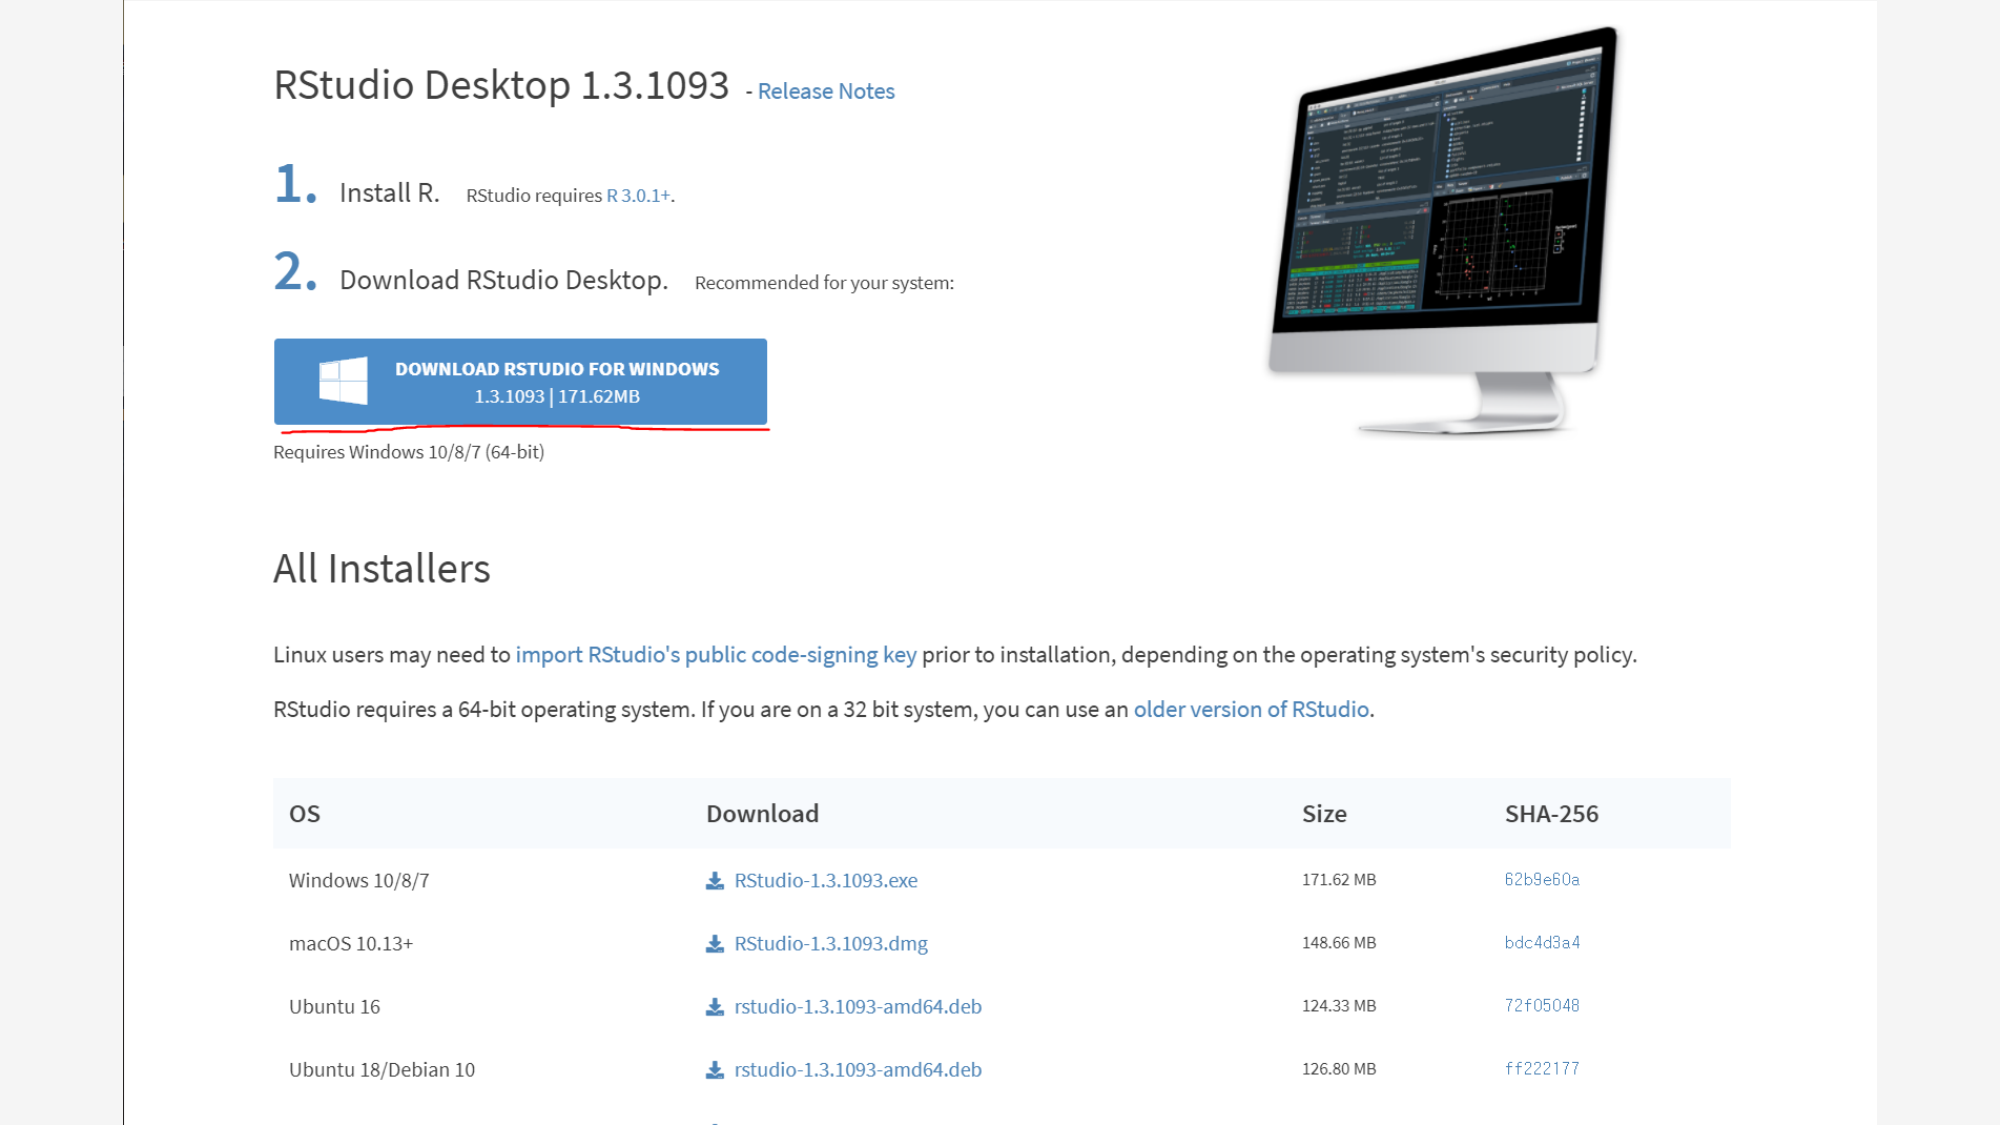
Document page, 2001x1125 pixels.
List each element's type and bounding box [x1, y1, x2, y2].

picture [123, 0, 1877, 1125]
